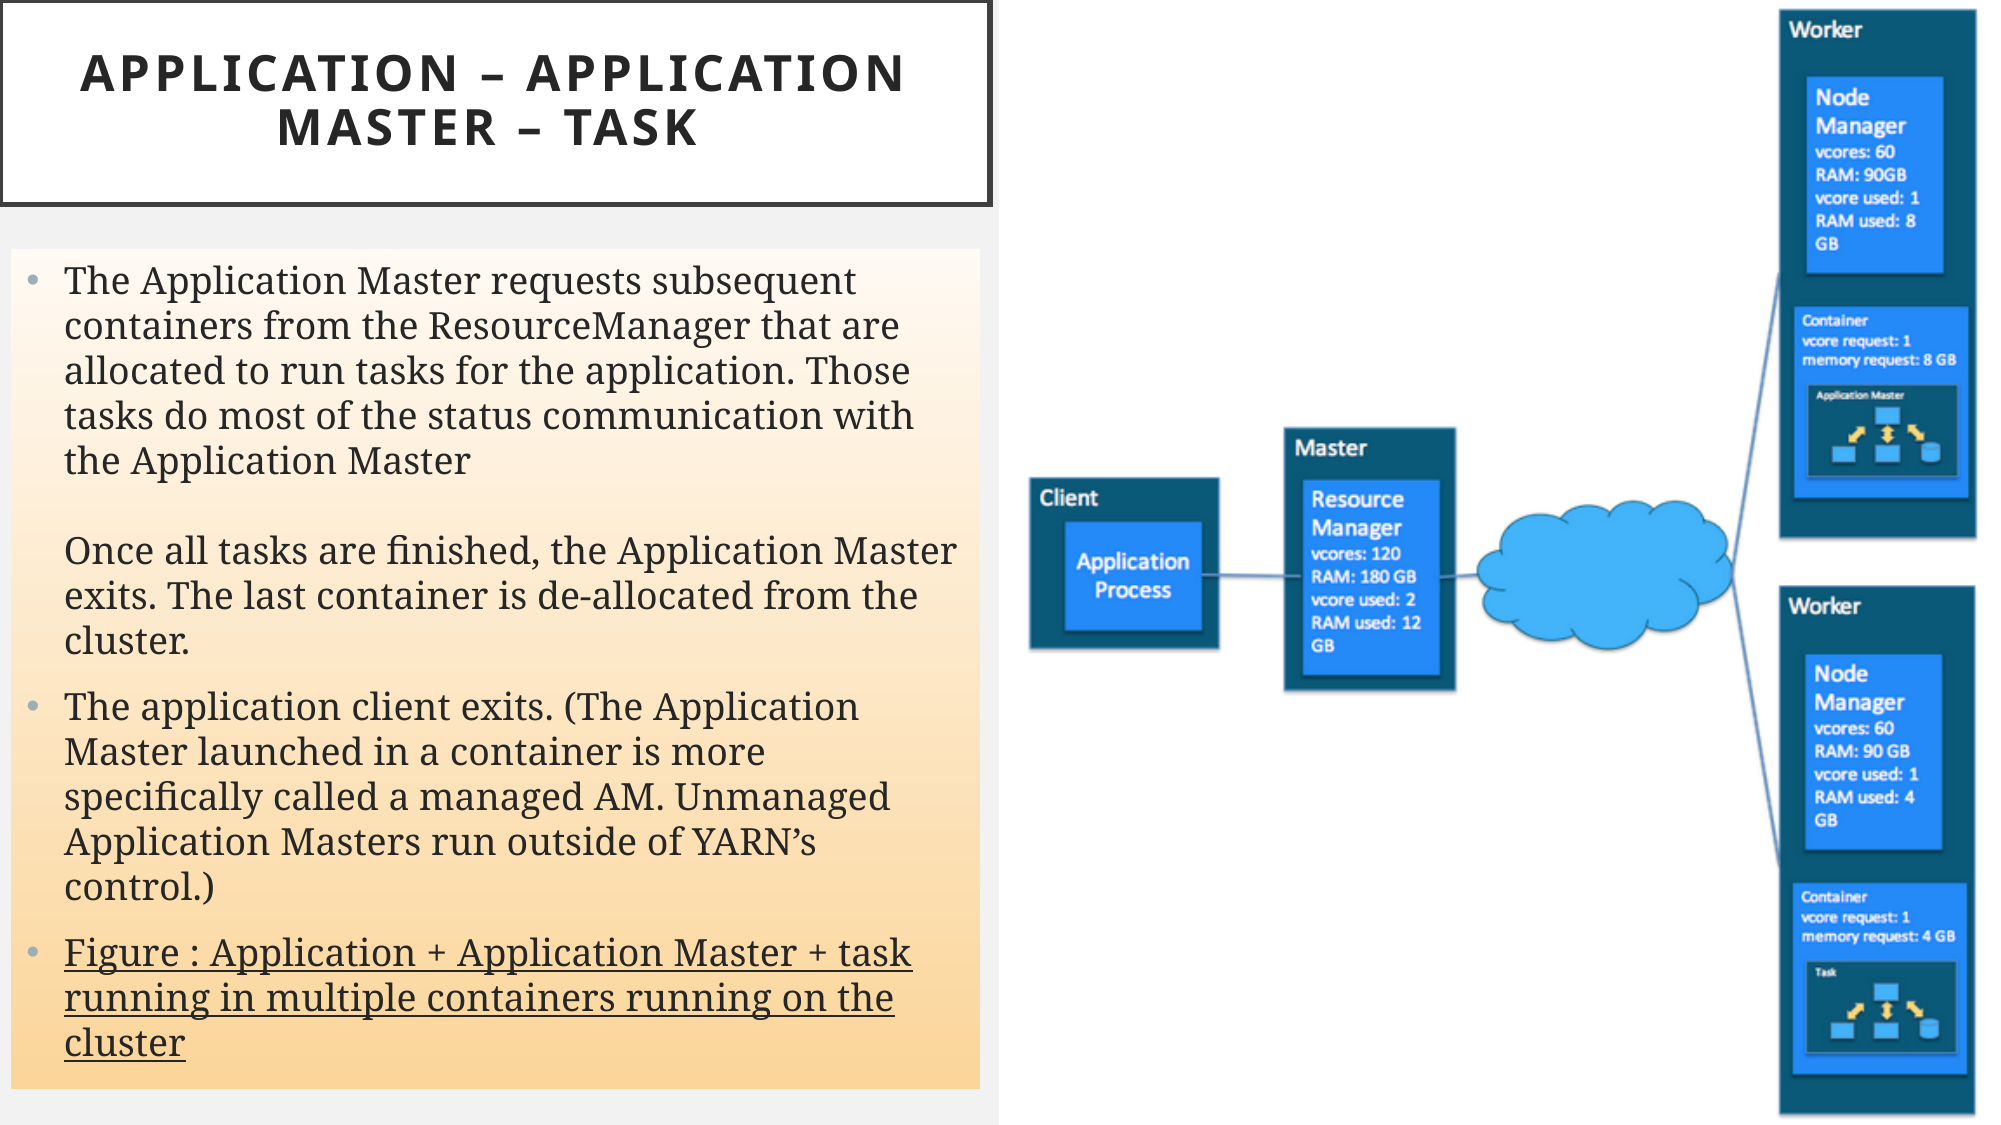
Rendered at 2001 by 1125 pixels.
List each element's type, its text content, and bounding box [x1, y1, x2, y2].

title Application – Application Master – Task [0, 0, 993, 207]
picture [999, 0, 2000, 1125]
list The Application Master requests subsequent containers from the ResourceManager that are allocated to run tasks for the application. Those tasks do most of the status communication with the Application Master Once all tasks are finished, the Application Master exits. The last container is de-allocated from the cluster. The application client exits. (The Application Master launched in a container is more specifically called a managed AM. Unmanaged Application Masters run outside of YARN’s control.) Figure : Application + Application Master + task running in multiple containers running on the cluster [11, 249, 980, 1089]
